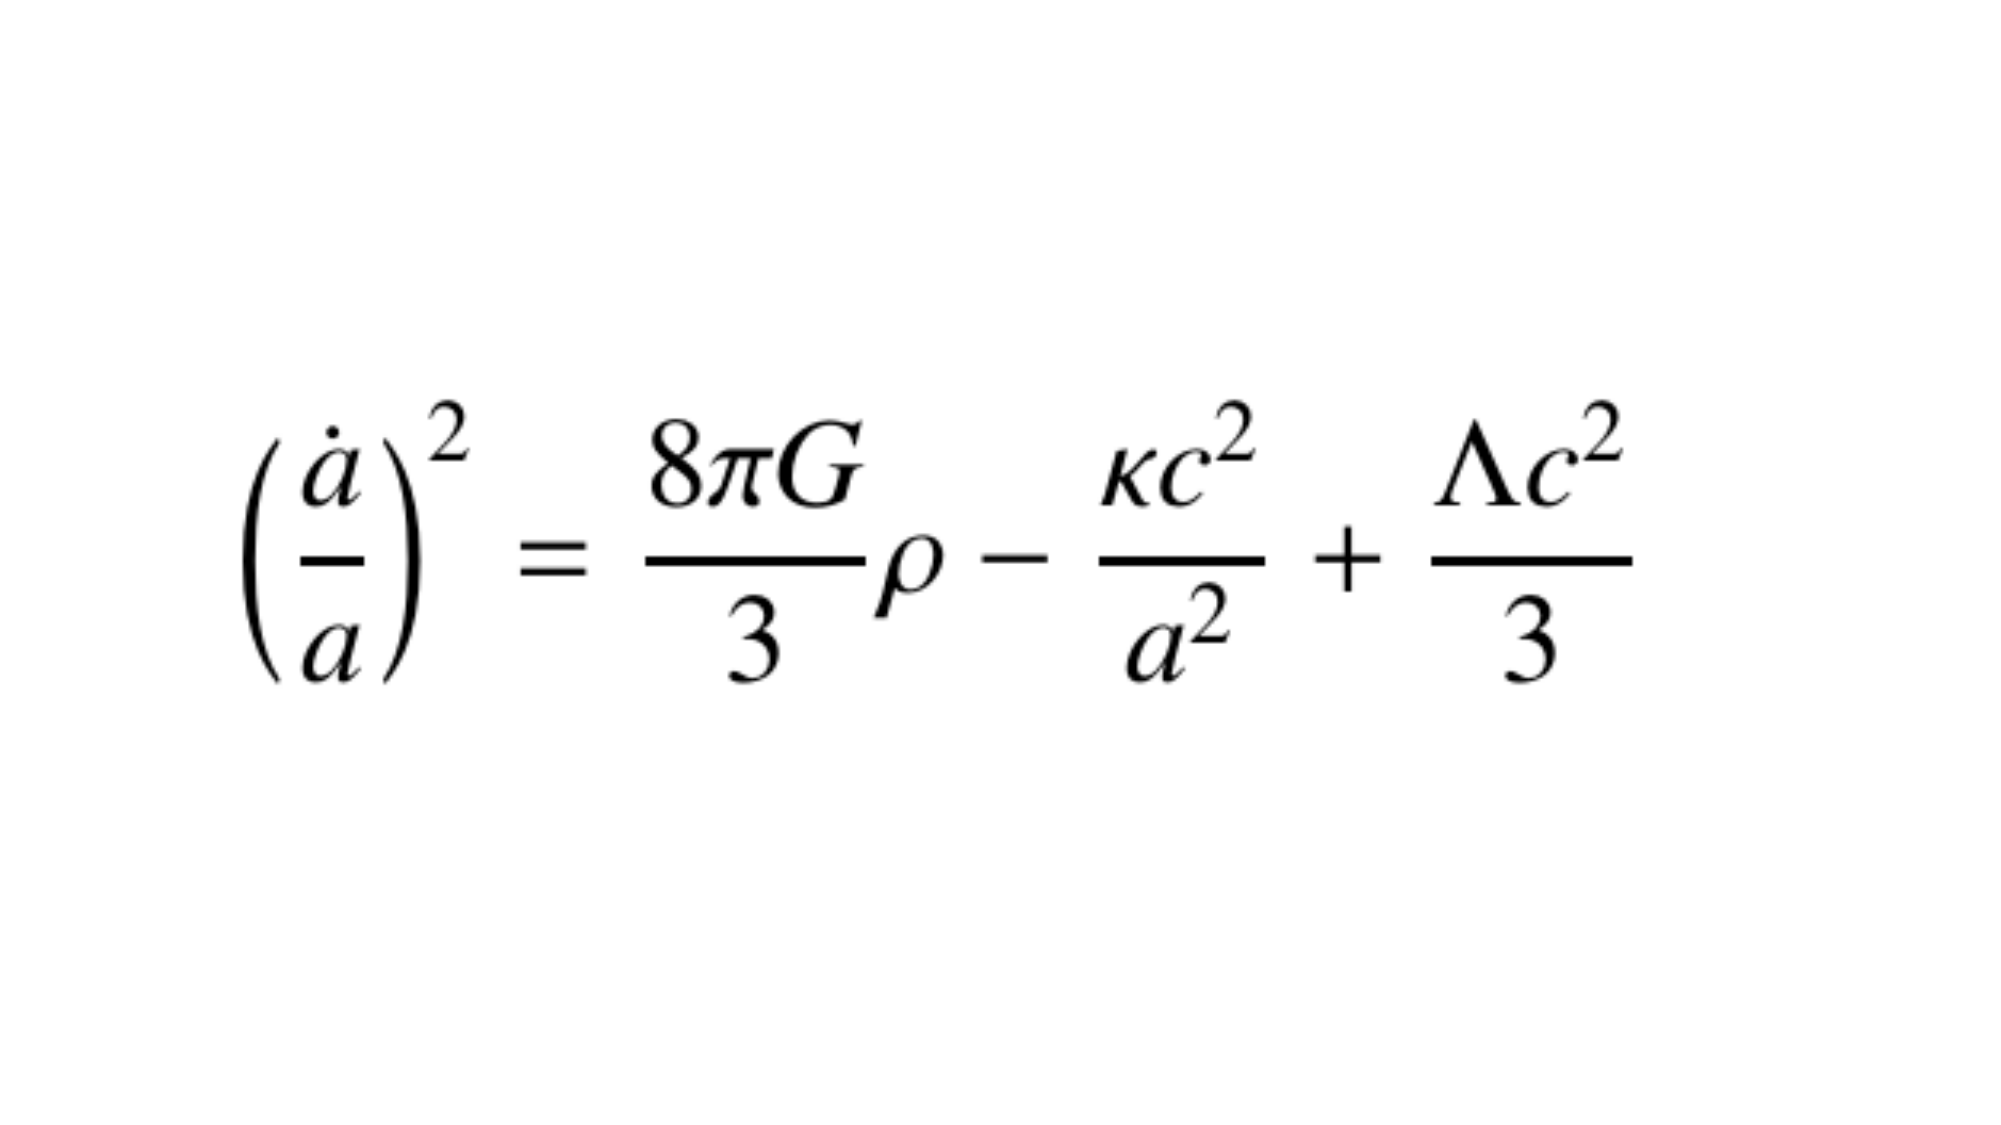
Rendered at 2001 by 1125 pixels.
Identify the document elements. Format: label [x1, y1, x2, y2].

list [196, 353, 1707, 762]
